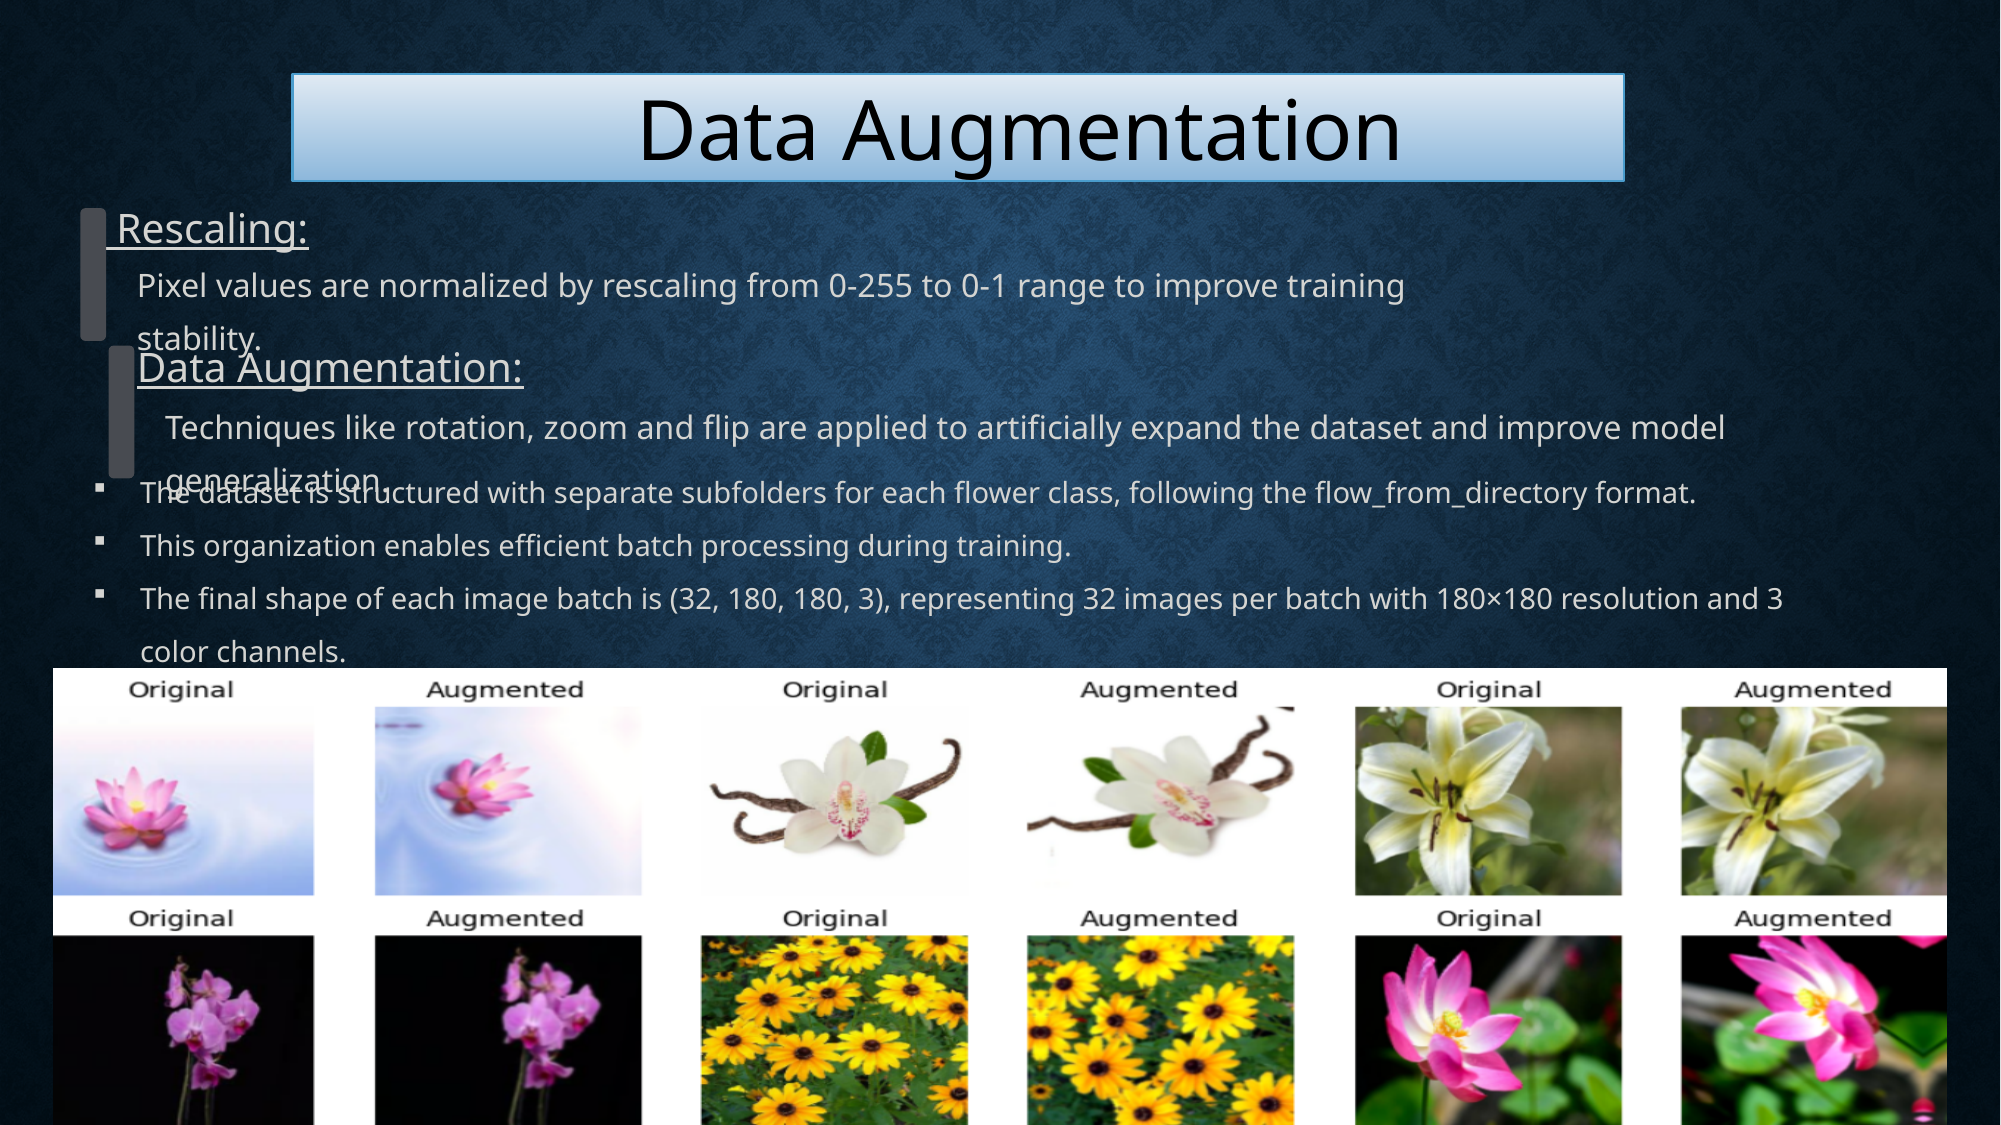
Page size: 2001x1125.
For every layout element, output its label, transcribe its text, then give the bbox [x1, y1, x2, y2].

text_box The dataset is structured with separate subfolders for each flower class, following the flow_from_directory format. This organization enables efficient batch processing during training. The final shape of each image batch is (32, 180, 180, 3), representing 32 images per batch with 180×180 resolution and 3 color channels. [93, 455, 1824, 668]
text_box Rescaling: [106, 200, 301, 253]
text_box [80, 208, 107, 341]
text_box Pixel values are normalized by rescaling from 0-255 to 0-1 range to improve training stability. [136, 250, 1469, 317]
text_box [108, 345, 135, 479]
text_box Data Augmentation: [136, 339, 512, 392]
text_box Data Augmentation [291, 73, 1625, 182]
picture [52, 668, 1947, 1125]
text_box Techniques like rotation, zoom and flip are applied to artificially expand the dataset and improve model generalization. [165, 392, 1869, 460]
